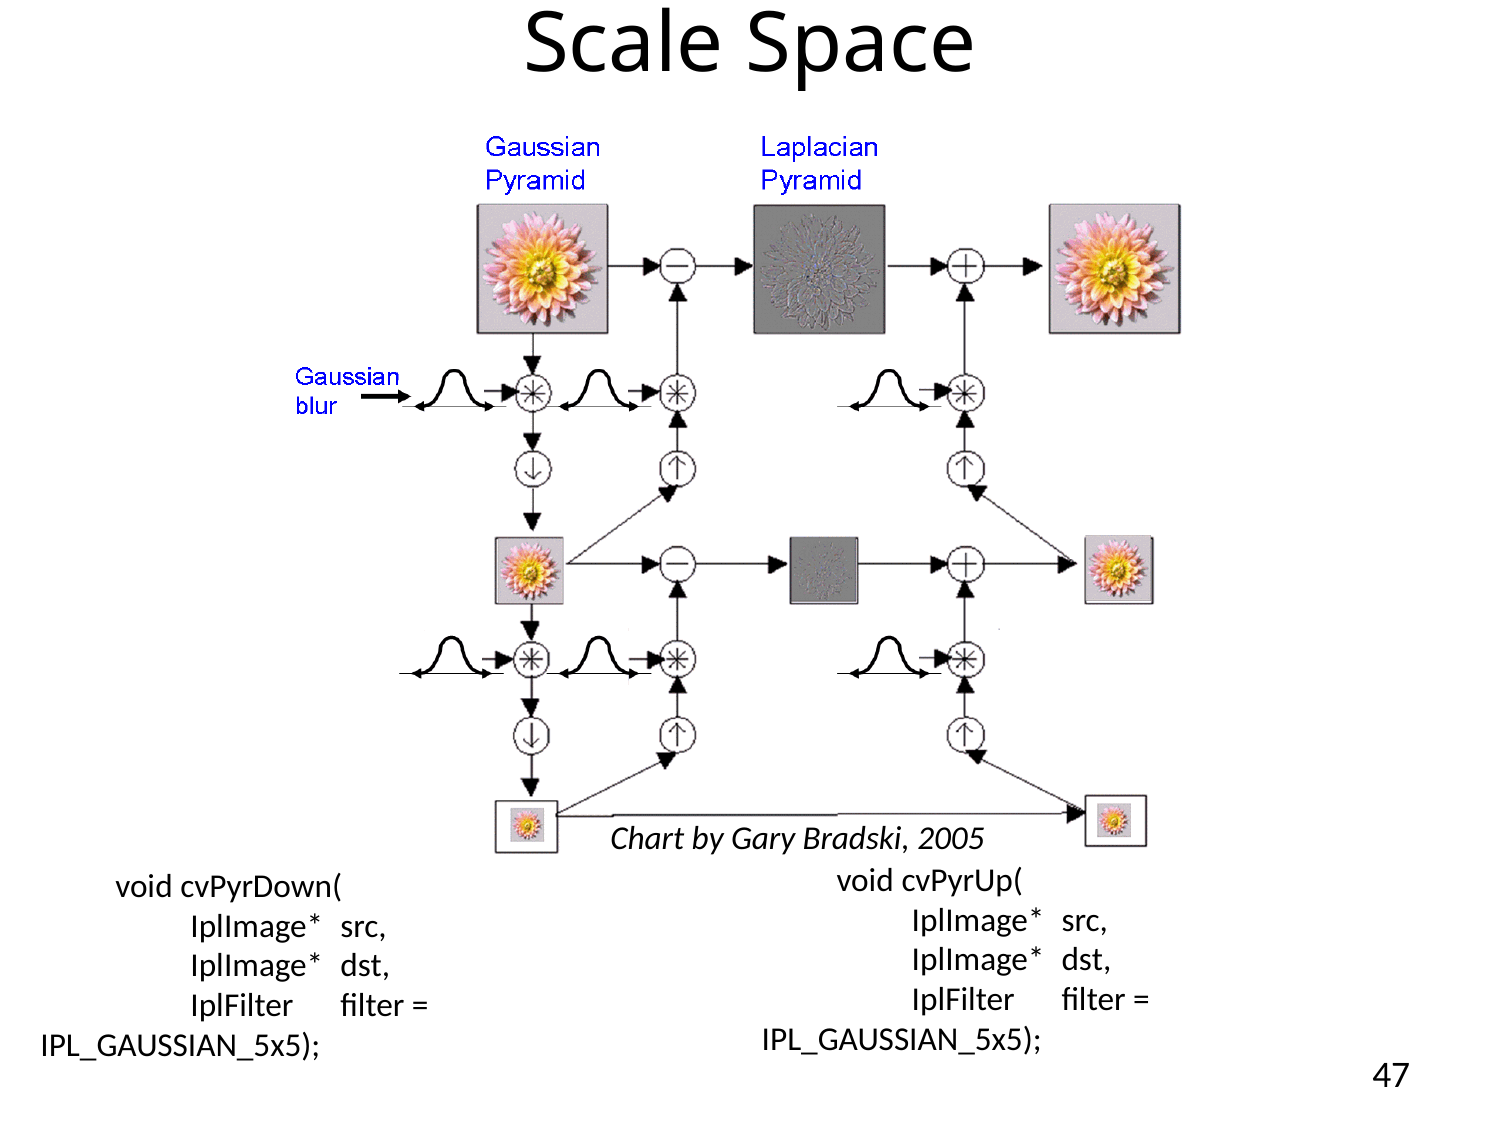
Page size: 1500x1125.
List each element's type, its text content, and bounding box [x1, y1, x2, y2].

text_box void cvPyrDown( IplImage* src, IplImage* dst, IplFilter filter = IPL_GAUSSIAN_5x5); [25, 876, 657, 1052]
text_box Scale Space [74, 0, 1425, 132]
text_box void cvPyrUp( IplImage* src, IplImage* dst, IplFilter filter = IPL_GAUSSIAN_5x5); [746, 870, 1378, 1045]
text_box 47 [1074, 1042, 1425, 1103]
picture [286, 122, 1188, 858]
